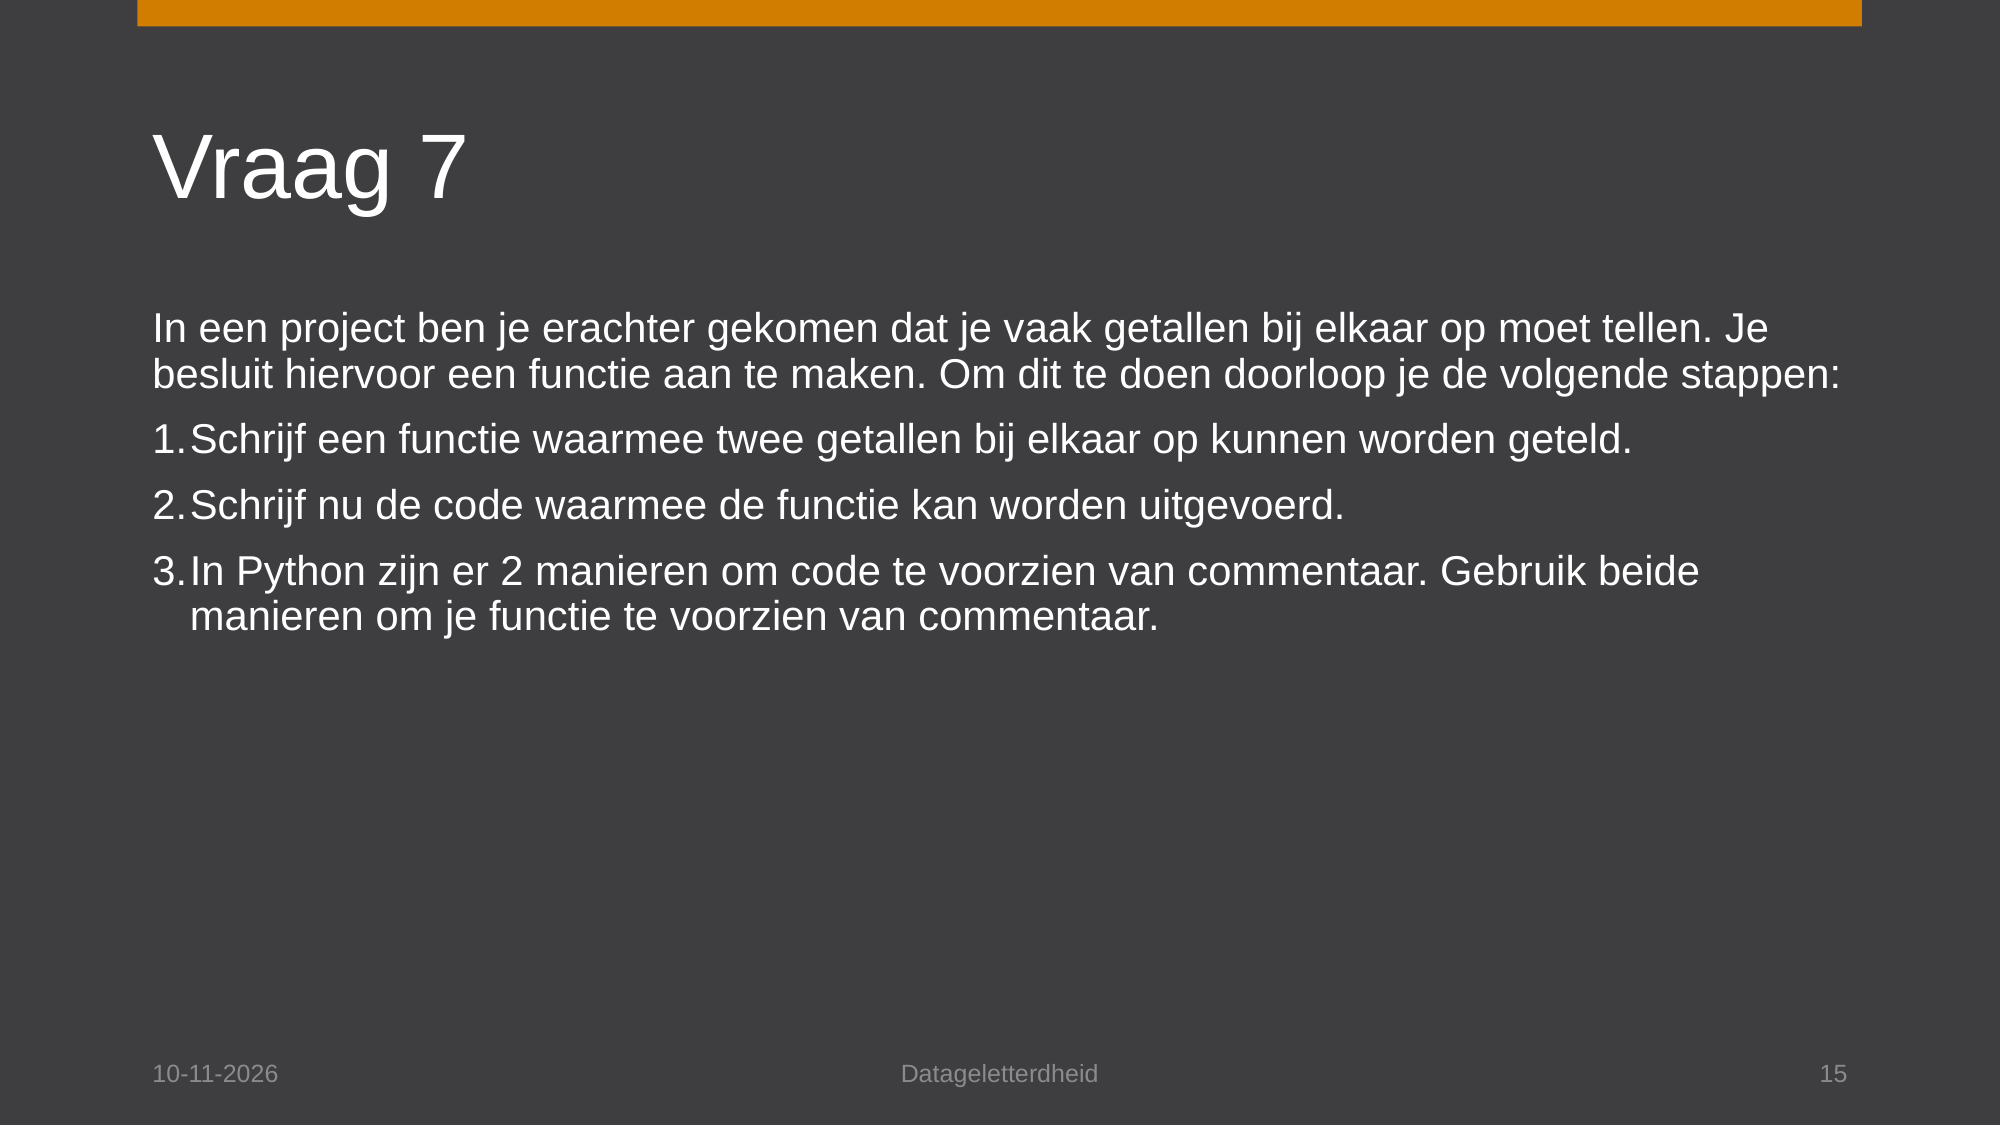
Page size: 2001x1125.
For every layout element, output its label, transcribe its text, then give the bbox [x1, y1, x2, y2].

slide_number 15 [1412, 1042, 1863, 1103]
footer Datageletterdheid [662, 1042, 1338, 1103]
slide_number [137, 1042, 588, 1103]
title Vraag 7 [137, 59, 1863, 278]
list In een project ben je erachter gekomen dat je vaak getallen bij elkaar op moet tellen. Je besluit hiervoor een functie aan te maken. Om dit te doen doorloop je de volgende stappen: Schrijf een functie waarmee twee getallen bij elkaar op kunnen worden geteld. Schrijf nu de code waarmee de functie kan worden uitgevoerd. In Python zijn er 2 manieren om code te voorzien van commentaar. Gebruik beide manieren om je functie te voorzien van commentaar. [137, 299, 1863, 1022]
